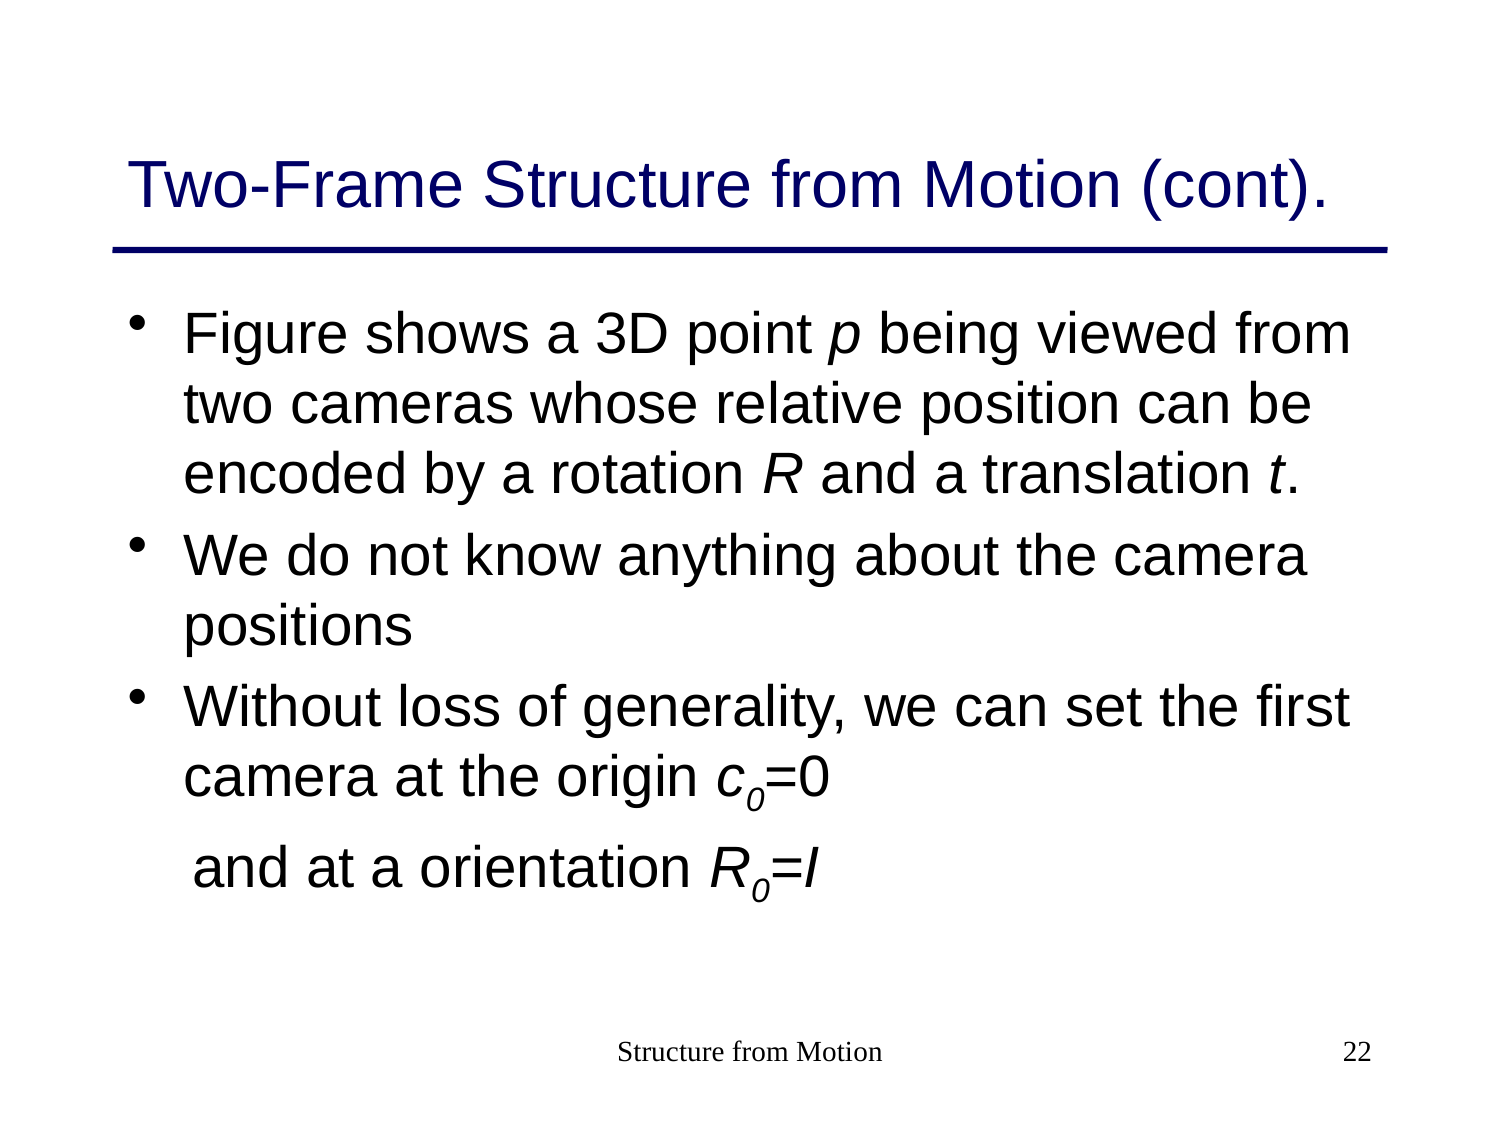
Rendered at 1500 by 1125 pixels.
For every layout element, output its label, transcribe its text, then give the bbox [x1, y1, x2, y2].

title Two-Frame Structure from Motion (cont). [112, 99, 1388, 263]
footer Structure from Motion [449, 1024, 1051, 1101]
list Figure shows a 3D point p being viewed from two cameras whose relative position can be encoded by a rotation R and a translation t. We do not know anything about the camera positions Without loss of generality, we can set the first camera at the origin c0=0 and at a orientation R0=I [112, 287, 1388, 1001]
slide_number 22 [1074, 1024, 1388, 1101]
